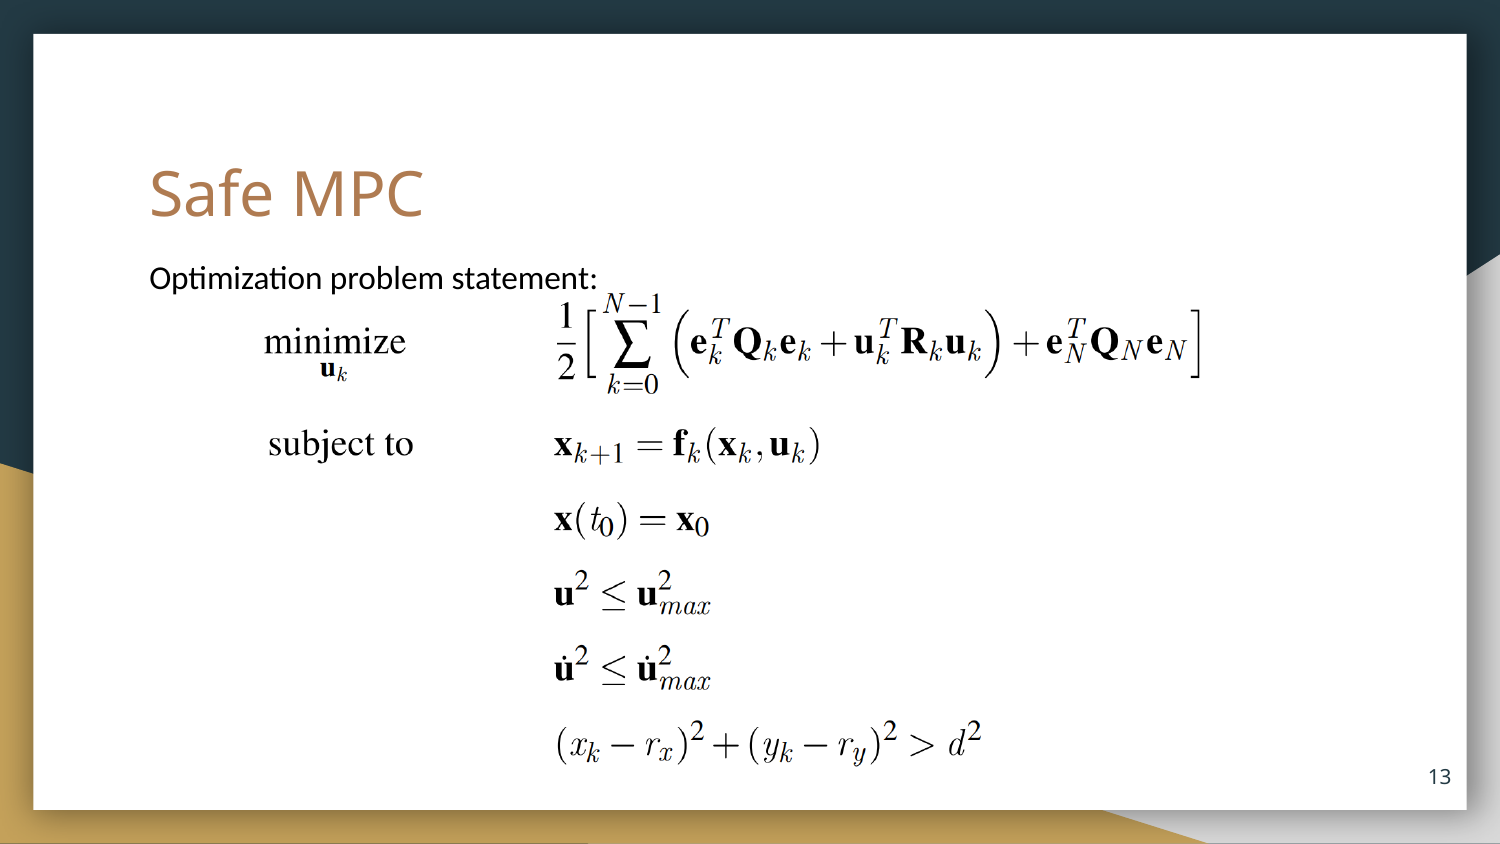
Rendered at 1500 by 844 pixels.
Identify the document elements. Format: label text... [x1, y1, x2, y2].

picture [251, 276, 1212, 776]
text_box Optimization problem statement: [134, 241, 642, 312]
slide_number ‹#› [1376, 745, 1467, 810]
title Safe MPC [134, 138, 1366, 296]
